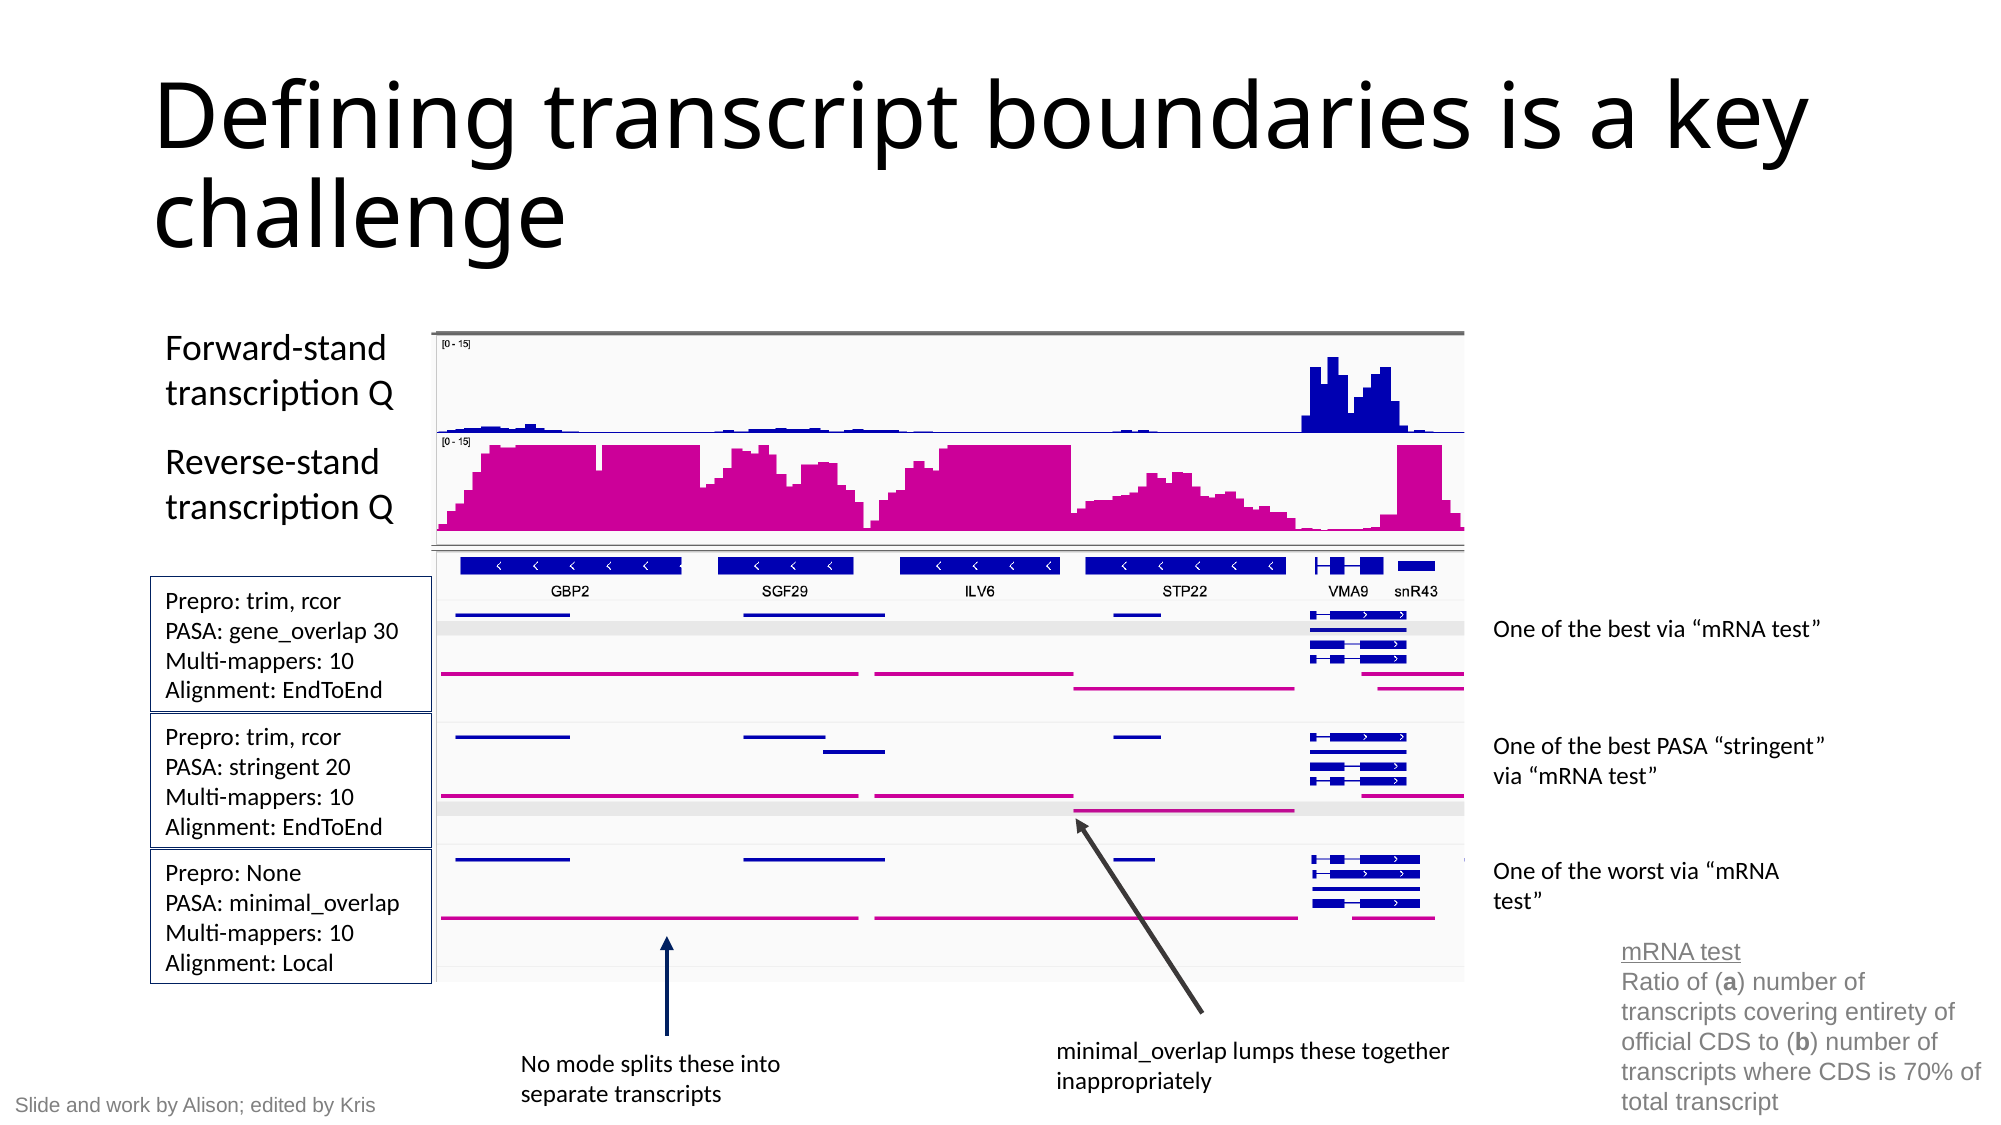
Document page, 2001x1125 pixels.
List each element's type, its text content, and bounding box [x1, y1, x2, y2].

title Defining transcript boundaries is a key challenge [137, 59, 1863, 278]
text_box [150, 315, 1850, 1116]
text_box Slide and work by Alison; edited by Kris [0, 1084, 696, 1125]
text_box mRNA test Ratio of (a) number of transcripts covering entirety of official CDS to (b) number of transcripts where CDS is 70% of total transcript [1606, 928, 2000, 1123]
